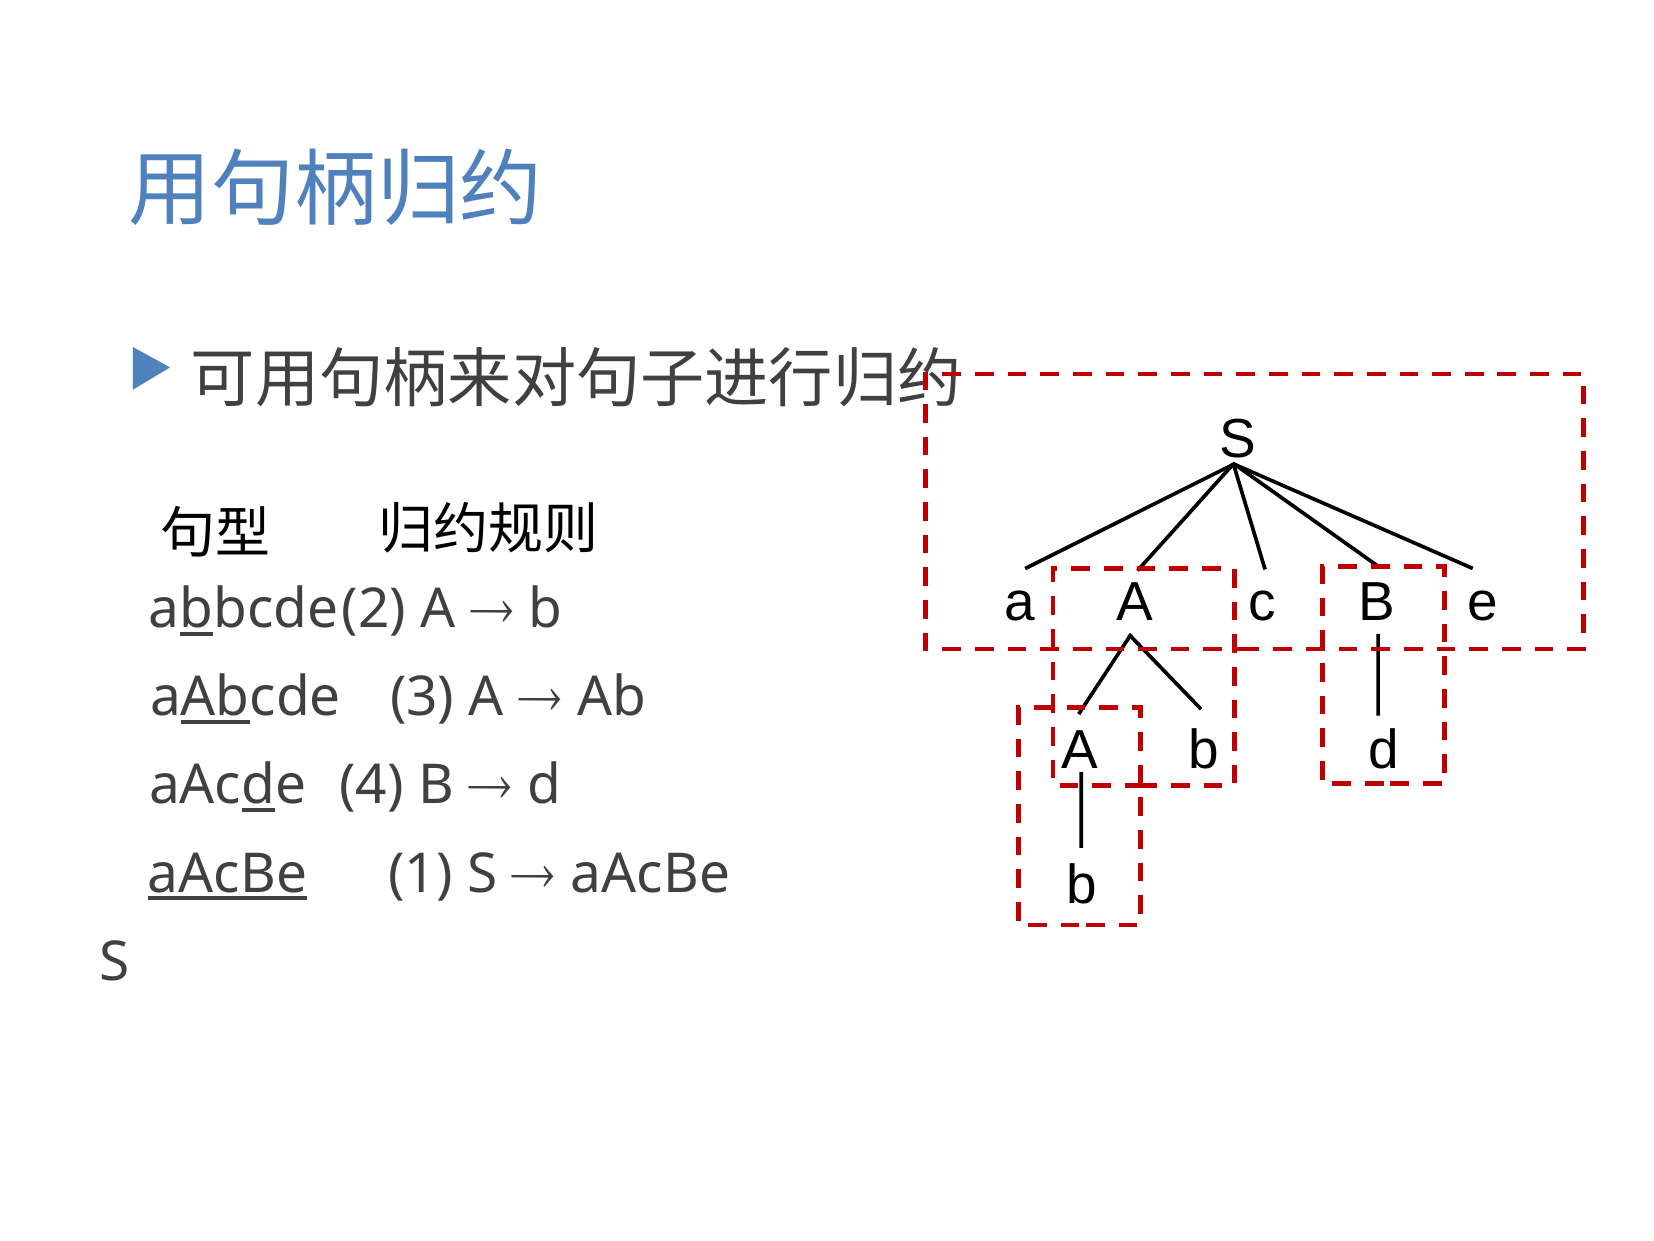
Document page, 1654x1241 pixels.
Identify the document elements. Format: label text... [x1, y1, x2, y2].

text_box 句型 [145, 489, 286, 571]
list 可用句柄来对句子进行归约 [113, 329, 1541, 1117]
text_box S [85, 917, 238, 999]
text_box aAcBe [133, 829, 323, 911]
title 用句柄归约 [113, 65, 1541, 306]
text_box [925, 373, 1584, 649]
text_box [1018, 707, 1141, 925]
text_box 归约规则 [364, 486, 614, 568]
text_box (4) B  d [324, 741, 669, 823]
text_box (3) A  Ab [375, 653, 662, 735]
text_box (2) A  b [326, 565, 671, 646]
text_box (1) S  aAcBe [373, 829, 746, 911]
text_box [1322, 566, 1445, 784]
text_box abbcde [134, 565, 326, 646]
text_box [1052, 649, 1235, 786]
text_box aAbcde [135, 653, 356, 735]
text_box aAcde [134, 741, 322, 823]
